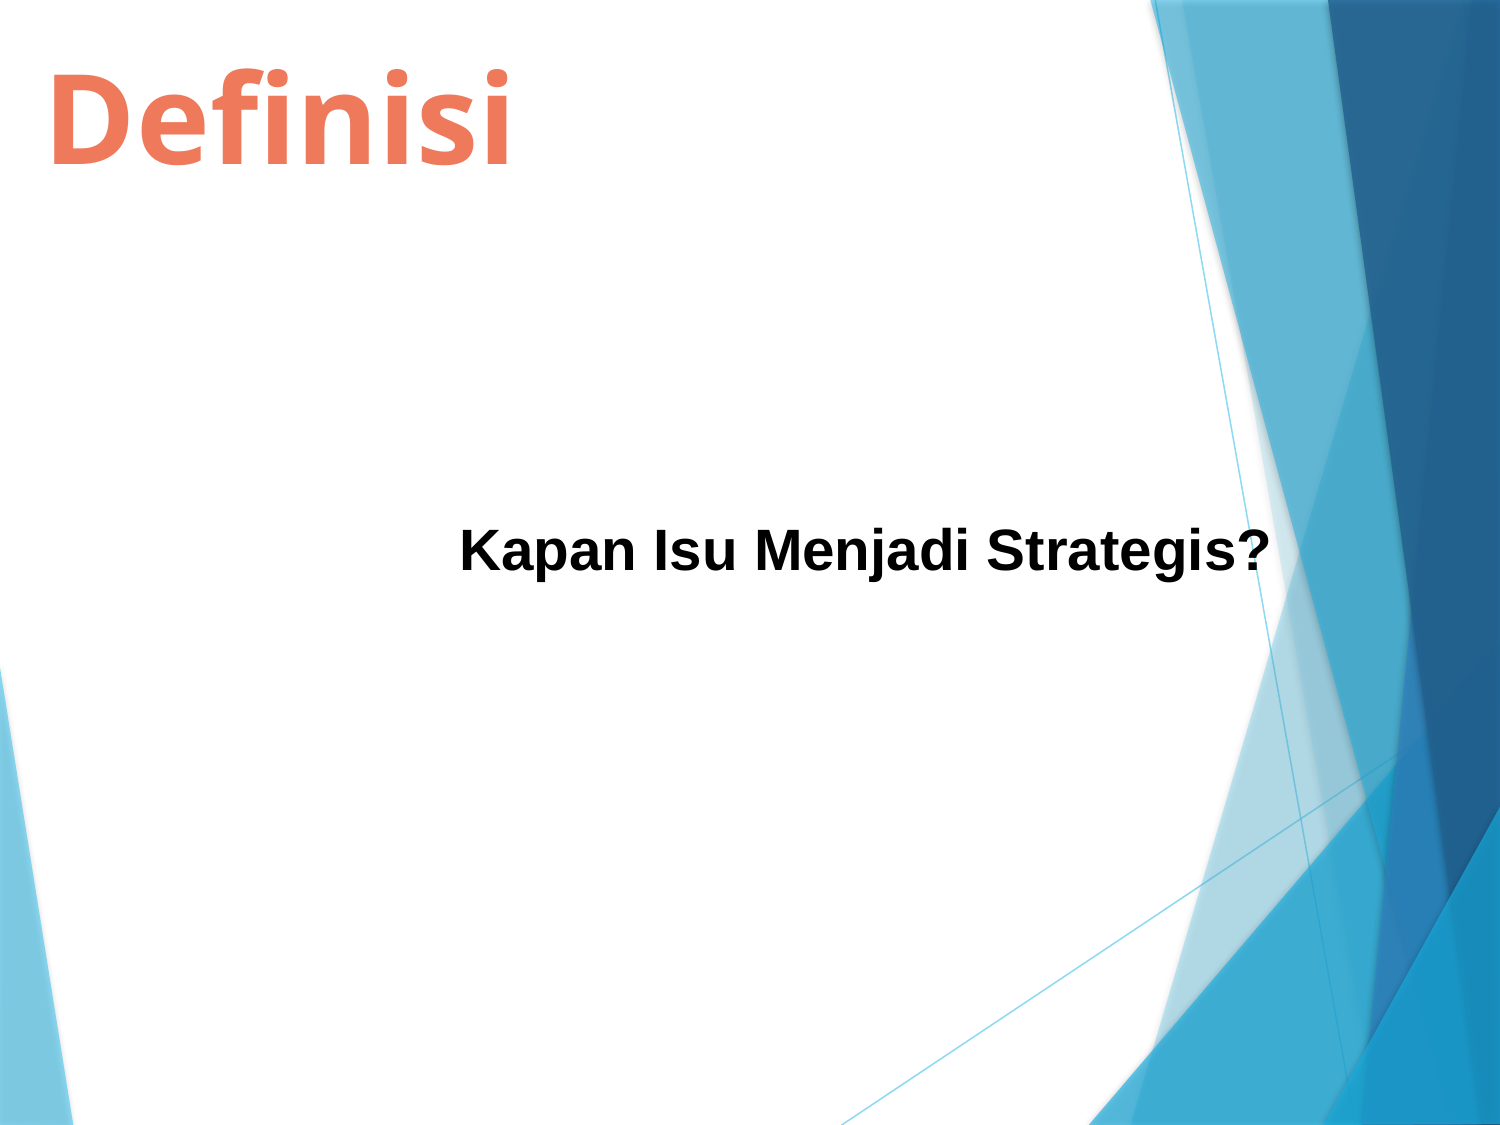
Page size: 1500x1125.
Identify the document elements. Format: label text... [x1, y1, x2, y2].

text_box Kapan Isu Menjadi Strategis? [453, 509, 1280, 586]
text_box Definisi [37, 49, 702, 145]
